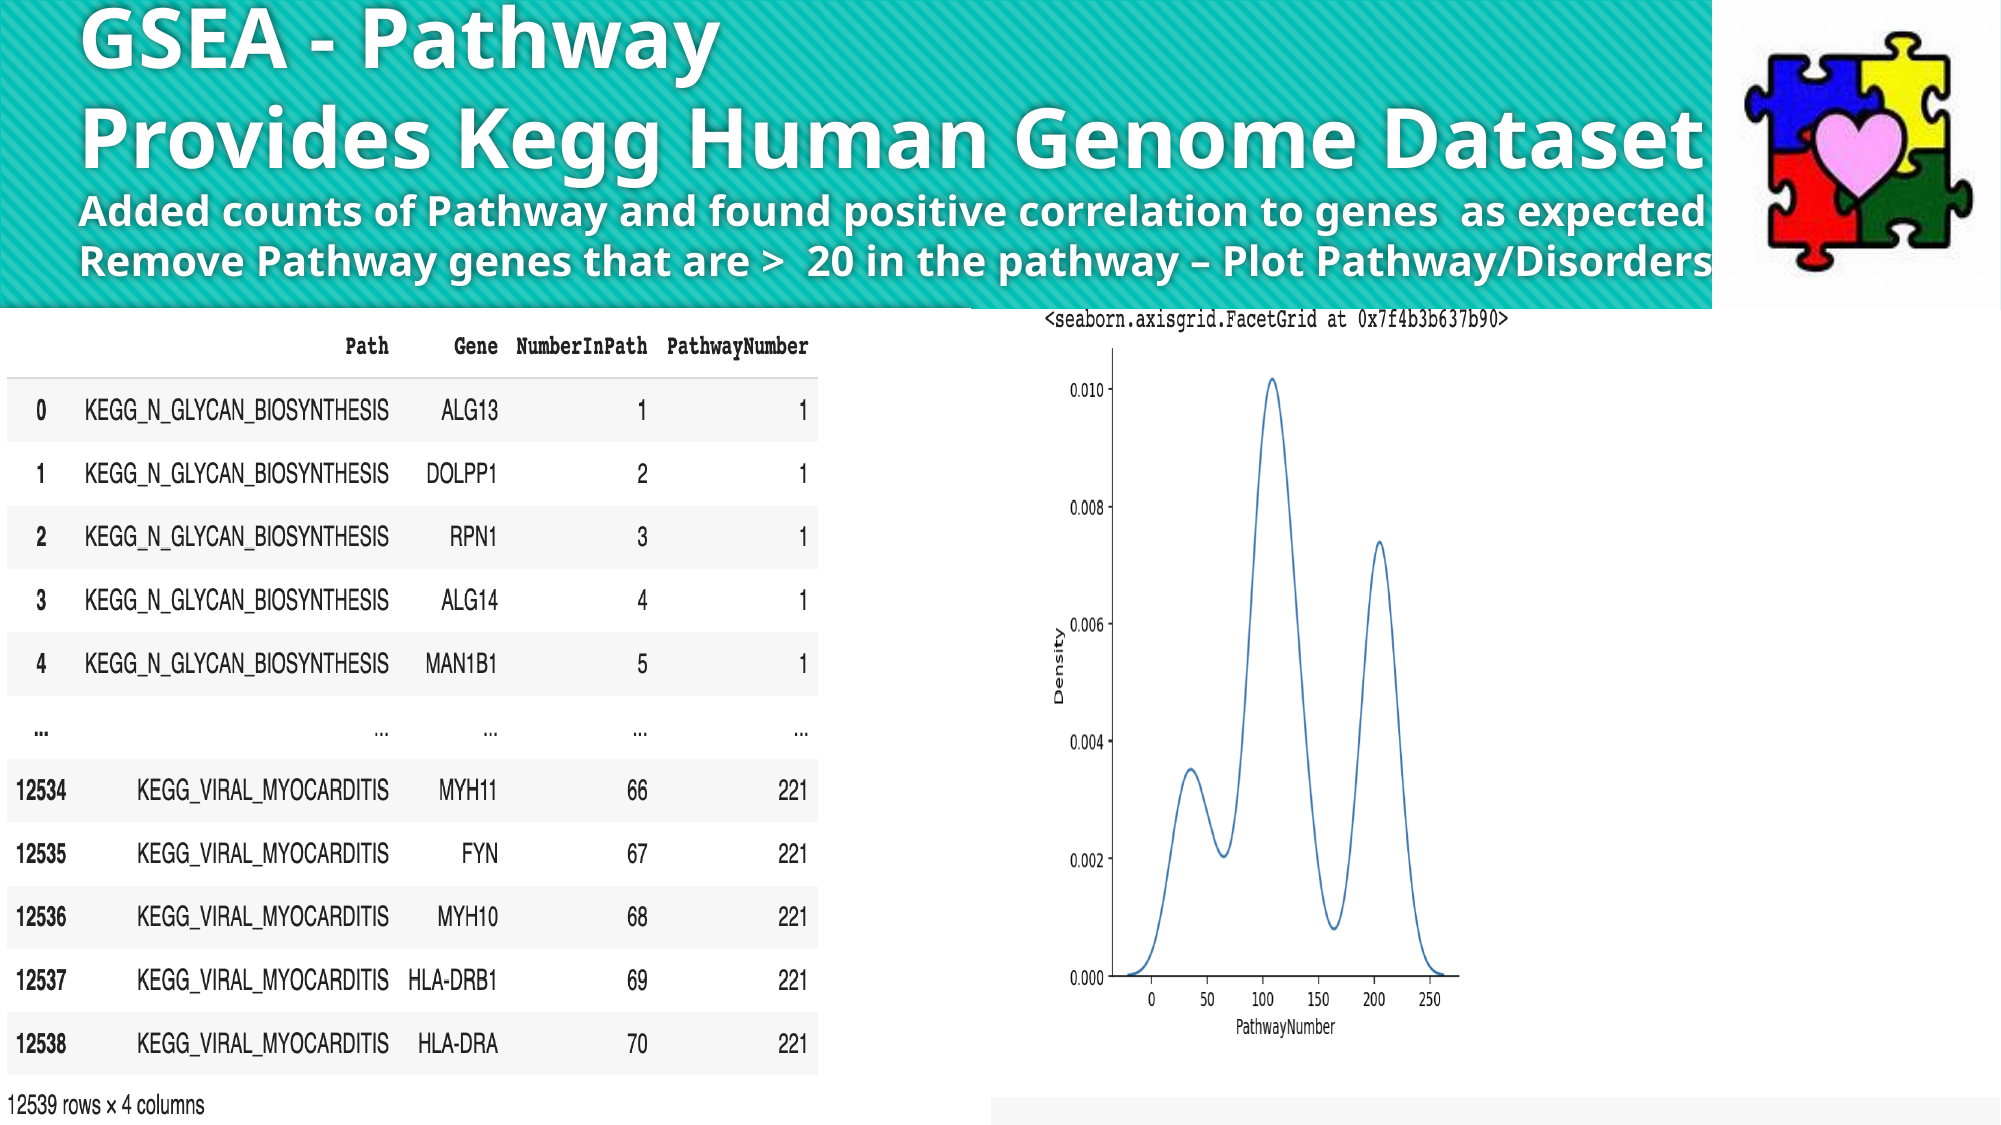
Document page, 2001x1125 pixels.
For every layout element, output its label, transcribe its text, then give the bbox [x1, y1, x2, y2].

picture [970, 0, 2000, 1125]
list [0, 307, 972, 1125]
text_box GSEA - Pathway Provides Kegg Human Genome Dataset Added counts of Pathway and found positive correlation to genes as expected Remove Pathway genes that are > 20 in the pathway – Plot Pathway/Disorders [63, 133, 1712, 293]
